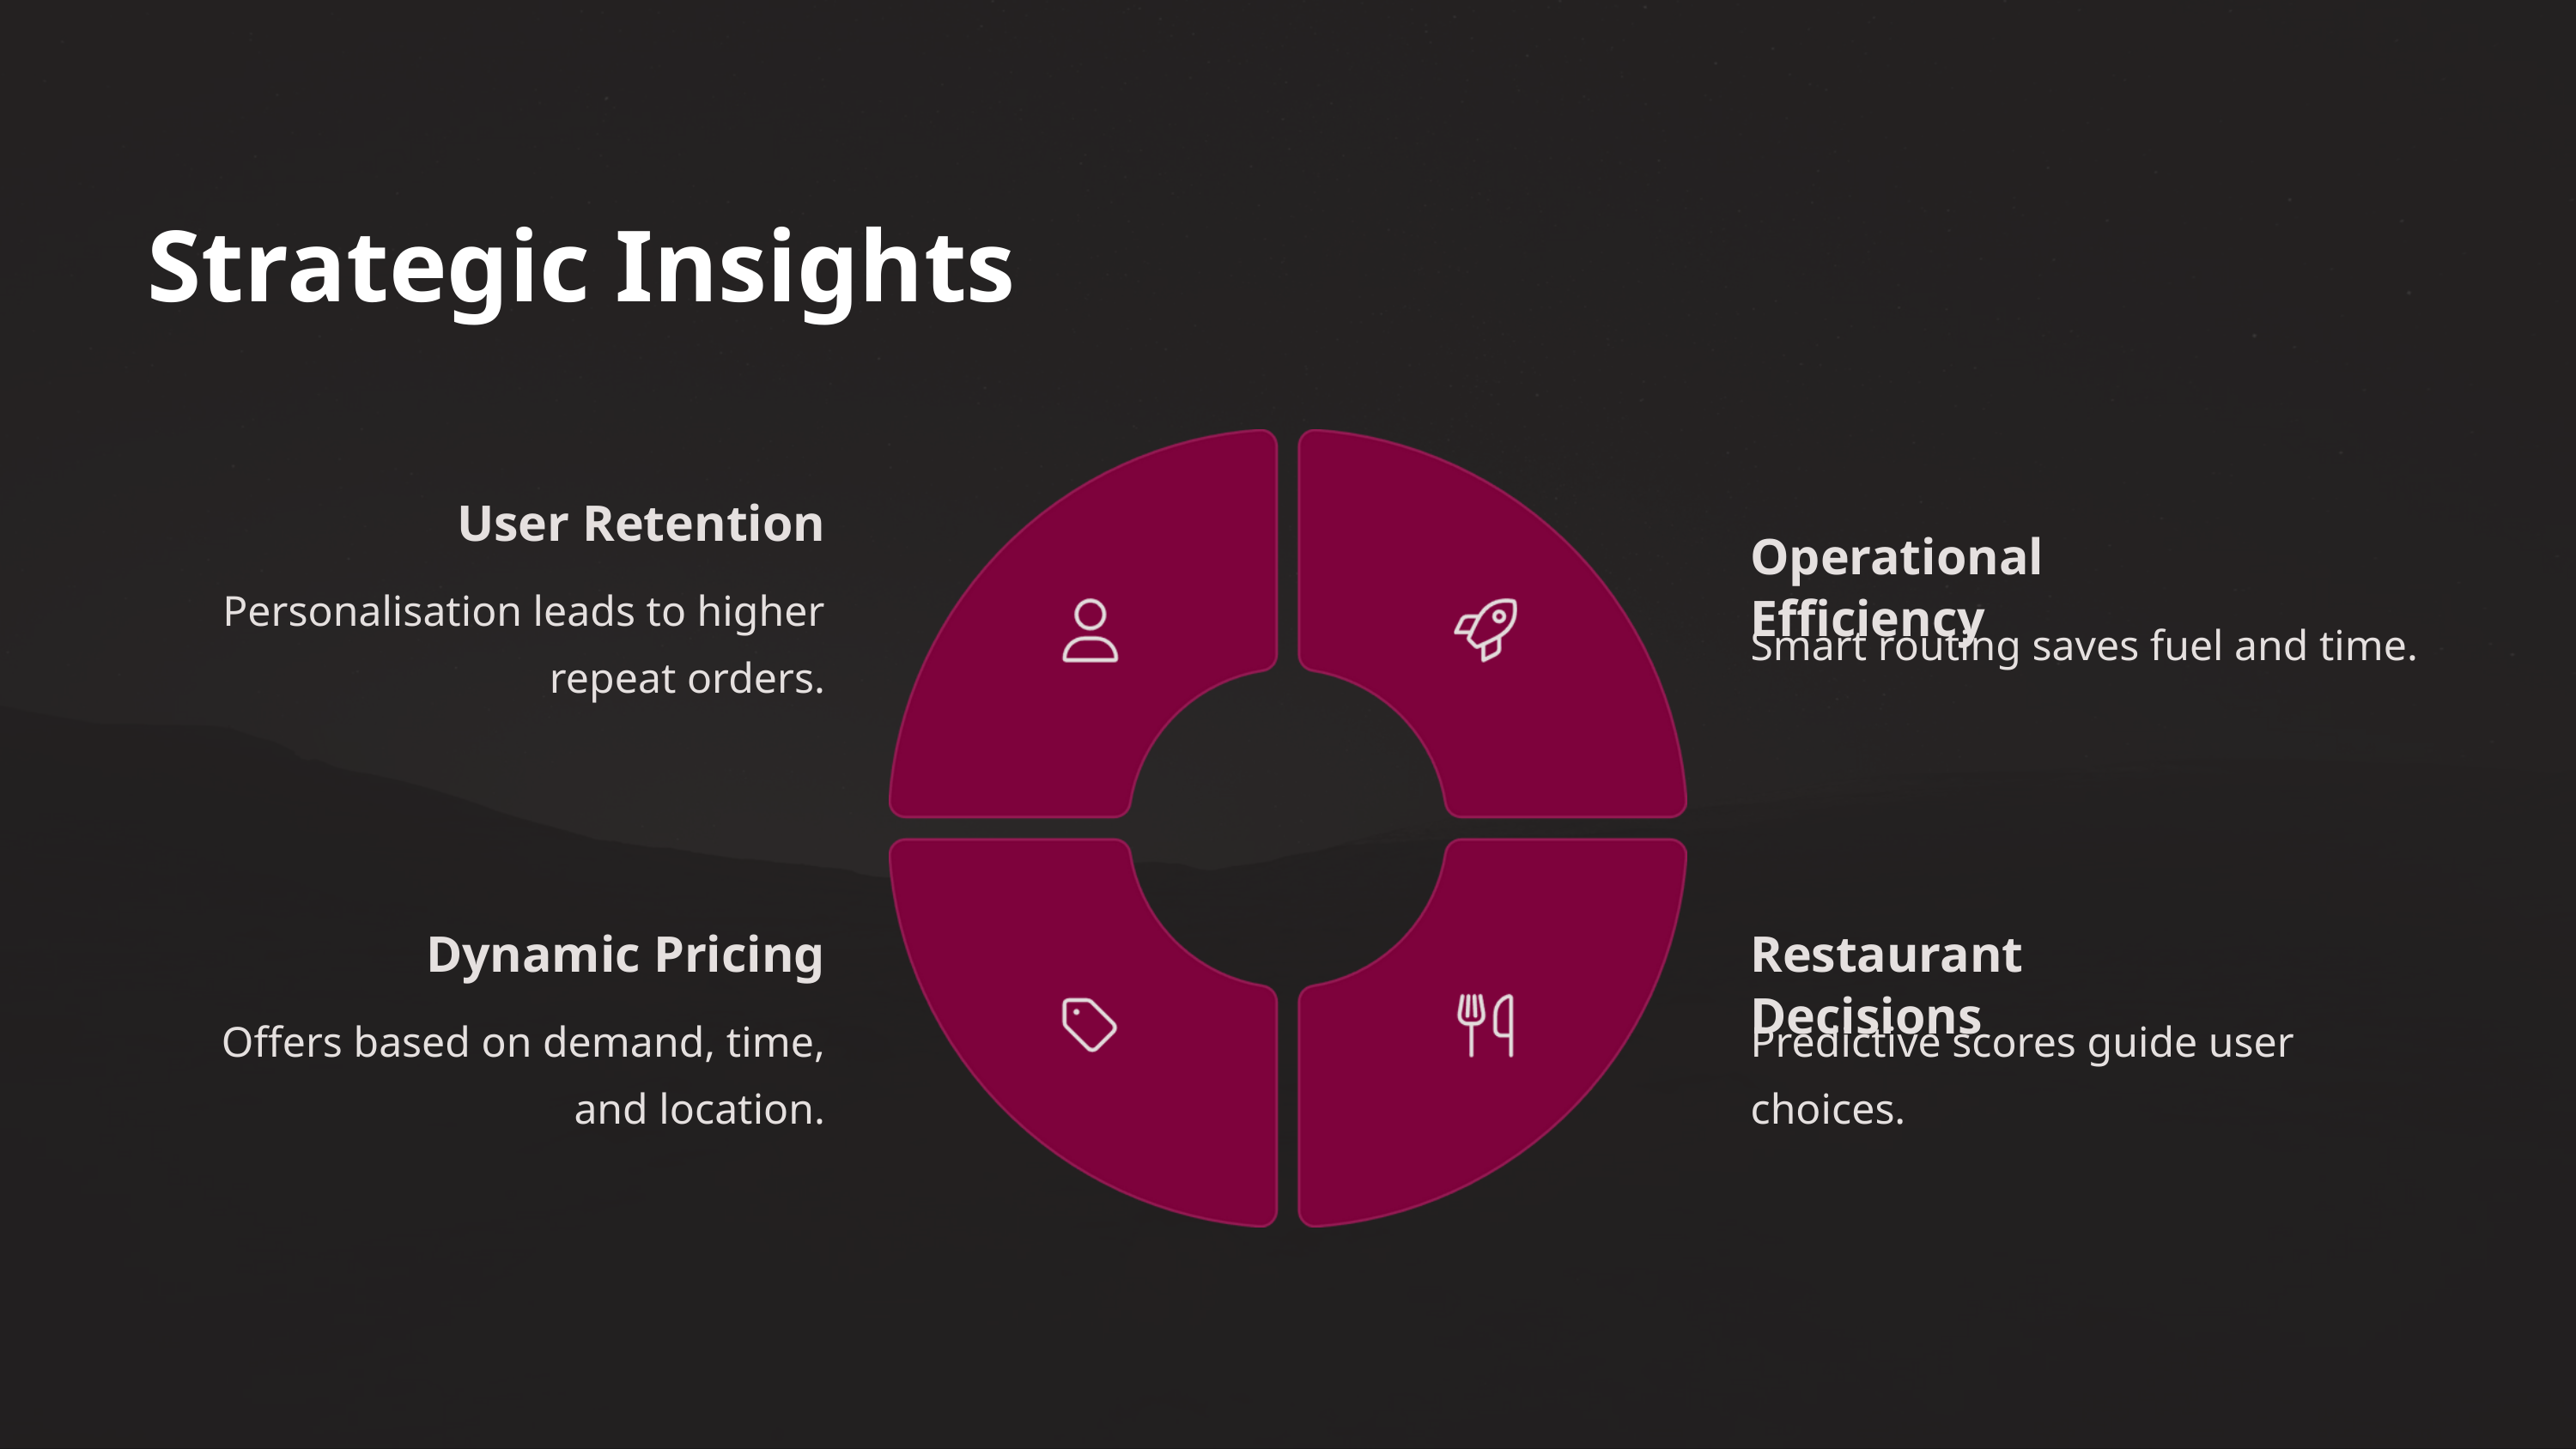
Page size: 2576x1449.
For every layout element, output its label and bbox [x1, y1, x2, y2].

text_box [0, 0, 2576, 1449]
text_box [1058, 985, 1122, 1066]
text_box [888, 428, 1688, 1228]
